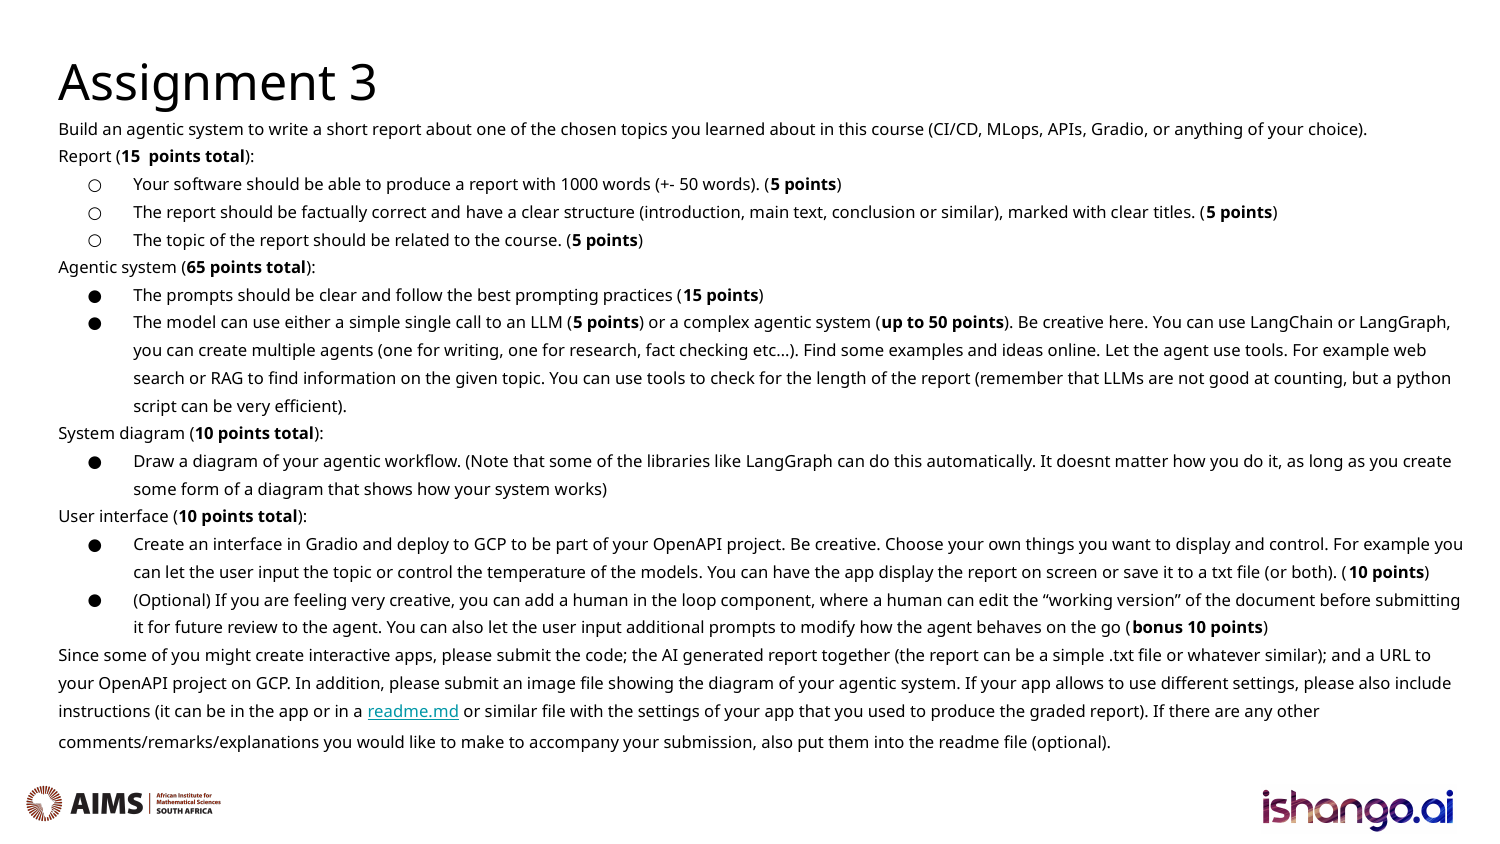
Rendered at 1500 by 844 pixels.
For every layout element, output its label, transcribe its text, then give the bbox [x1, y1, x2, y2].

text_box Assignment 3 Build an agentic system to write a short report about one of the chosen topics you learned about in this course (CI/CD, MLops, APIs, Gradio, or anything of your choice). Report (15 points total): Your software should be able to produce a report with 1000 words (+- 50 words). (5 points) The report should be factually correct and have a clear structure (introduction, main text, conclusion or similar), marked with clear titles. (5 points) The topic of the report should be related to the course. (5 points) Agentic system (65 points total): The prompts should be clear and follow the best prompting practices (15 points) The model can use either a simple single call to an LLM (5 points) or a complex agentic system (up to 50 points). Be creative here. You can use LangChain or LangGraph, you can create multiple agents (one for writing, one for research, fact checking etc…). Find some examples and ideas online. Let the agent use tools. For example web search or RAG to find information on the given topic. You can use tools to check for the length of the report (remember that LLMs are not good at counting, but a python script can be very efficient). System diagram (10 points total): Draw a diagram of your agentic workflow. (Note that some of the libraries like LangGraph can do this automatically. It doesnt matter how you do it, as long as you create some form of a diagram that shows how your system works) User interface (10 points total): Create an interface in Gradio and deploy to GCP to be part of your OpenAPI project. Be creative. Choose your own things you want to display and control. For example you can let the user input the topic or control the temperature of the models. You can have the app display the report on screen or save it to a txt file (or both). (10 points) (Optional) If you are feeling very creative, you can add a human in the loop component, where a human can edit the “working version” of the document before submitting it for future review to the agent. You can also let the user input additional prompts to modify how the agent behaves on the go (bonus 10 points) Since some of you might create interactive apps, please submit the code; the AI generated report together (the report can be a simple .txt file or whatever similar); and a URL to your OpenAPI project on GCP. In addition, please submit an image file showing the diagram of your agentic system. If your app allows to use different settings, please also include instructions (it can be in the app or in a readme.md or similar file with the settings of your app that you used to produce the graded report). If there are any other comments/remarks/explanations you would like to make to accompany your submission, also put them into the readme file (optional). [58, 27, 1469, 753]
picture [25, 784, 221, 823]
picture [1261, 784, 1457, 834]
